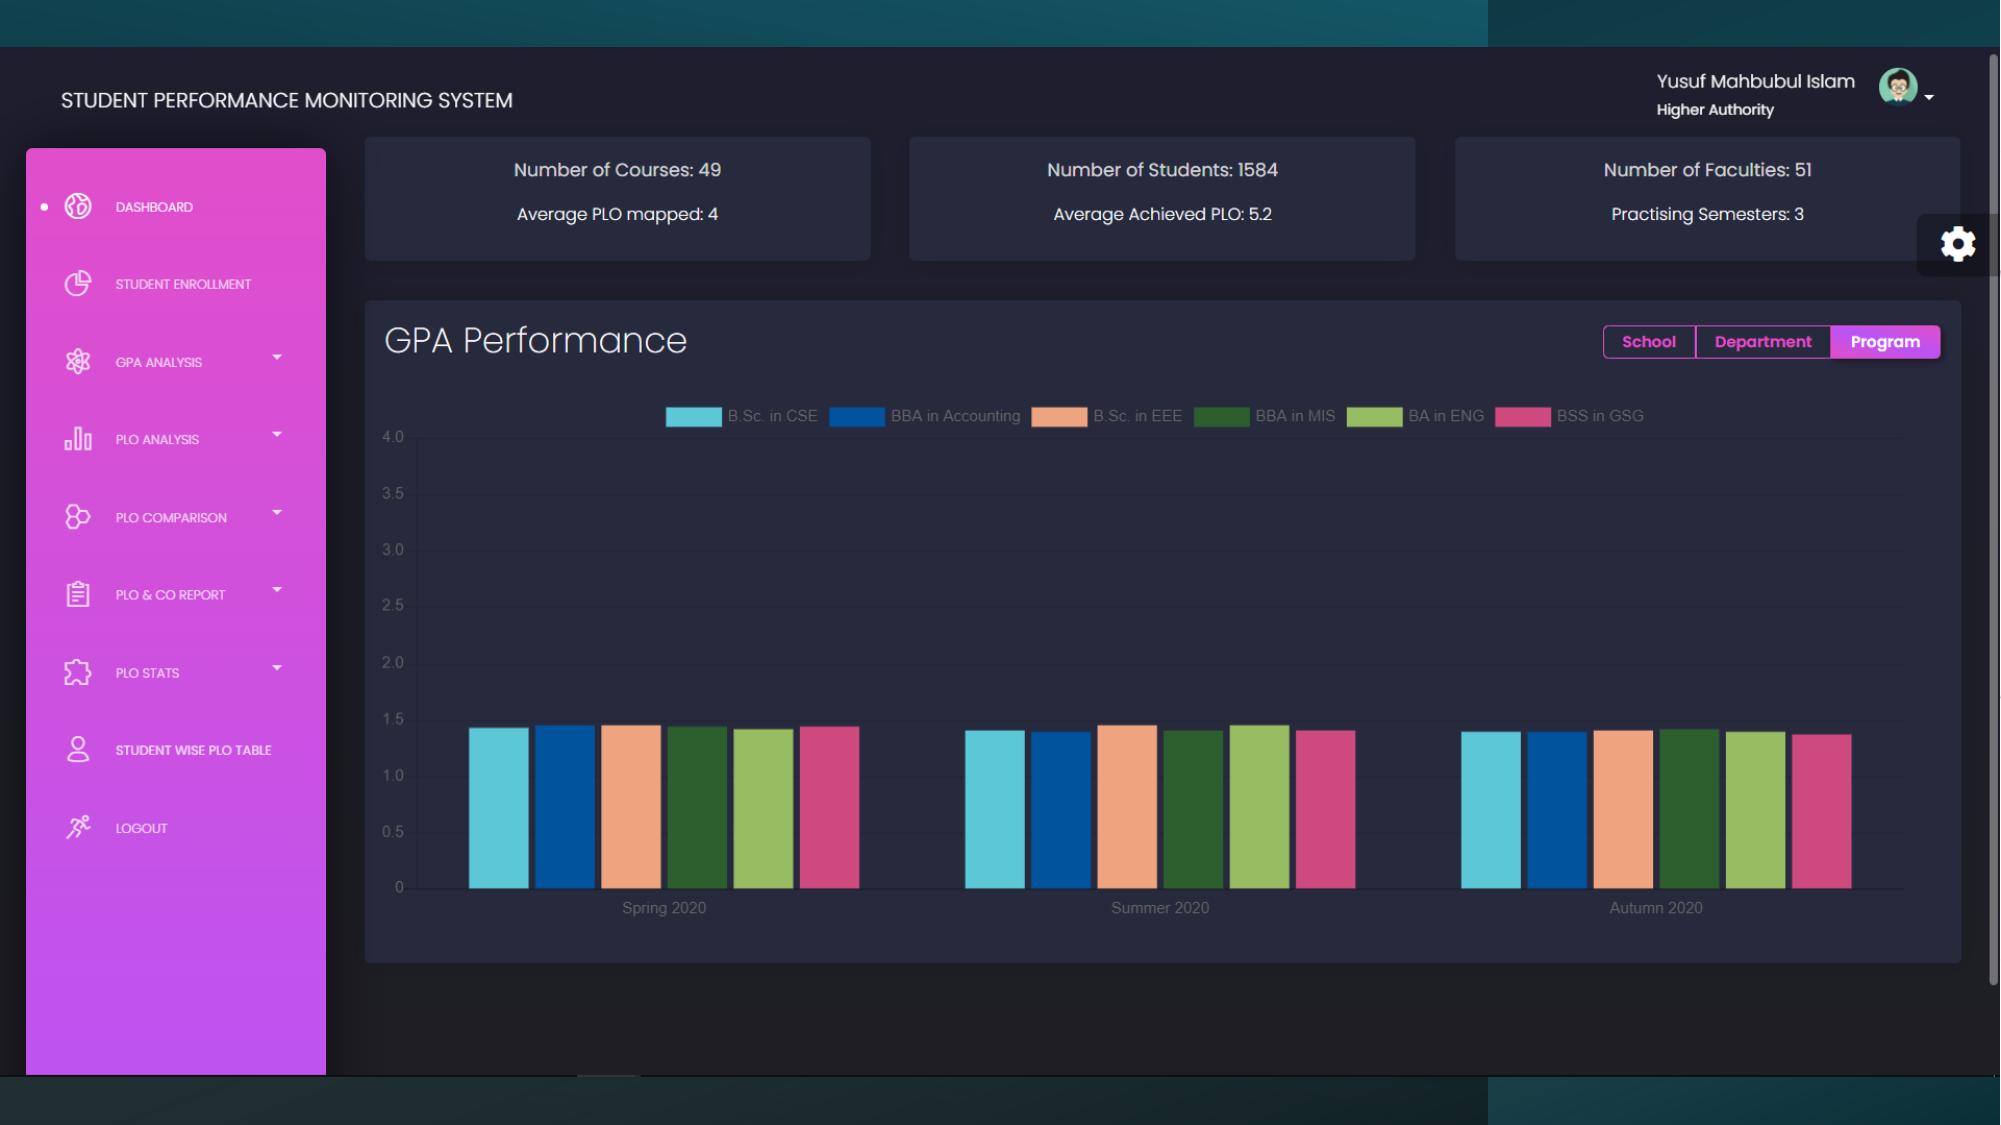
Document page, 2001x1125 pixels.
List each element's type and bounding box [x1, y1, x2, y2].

text_box [0, 0, 1489, 47]
text_box [0, 1078, 2000, 1125]
text_box [1489, 0, 2000, 47]
picture [0, 47, 2000, 1078]
